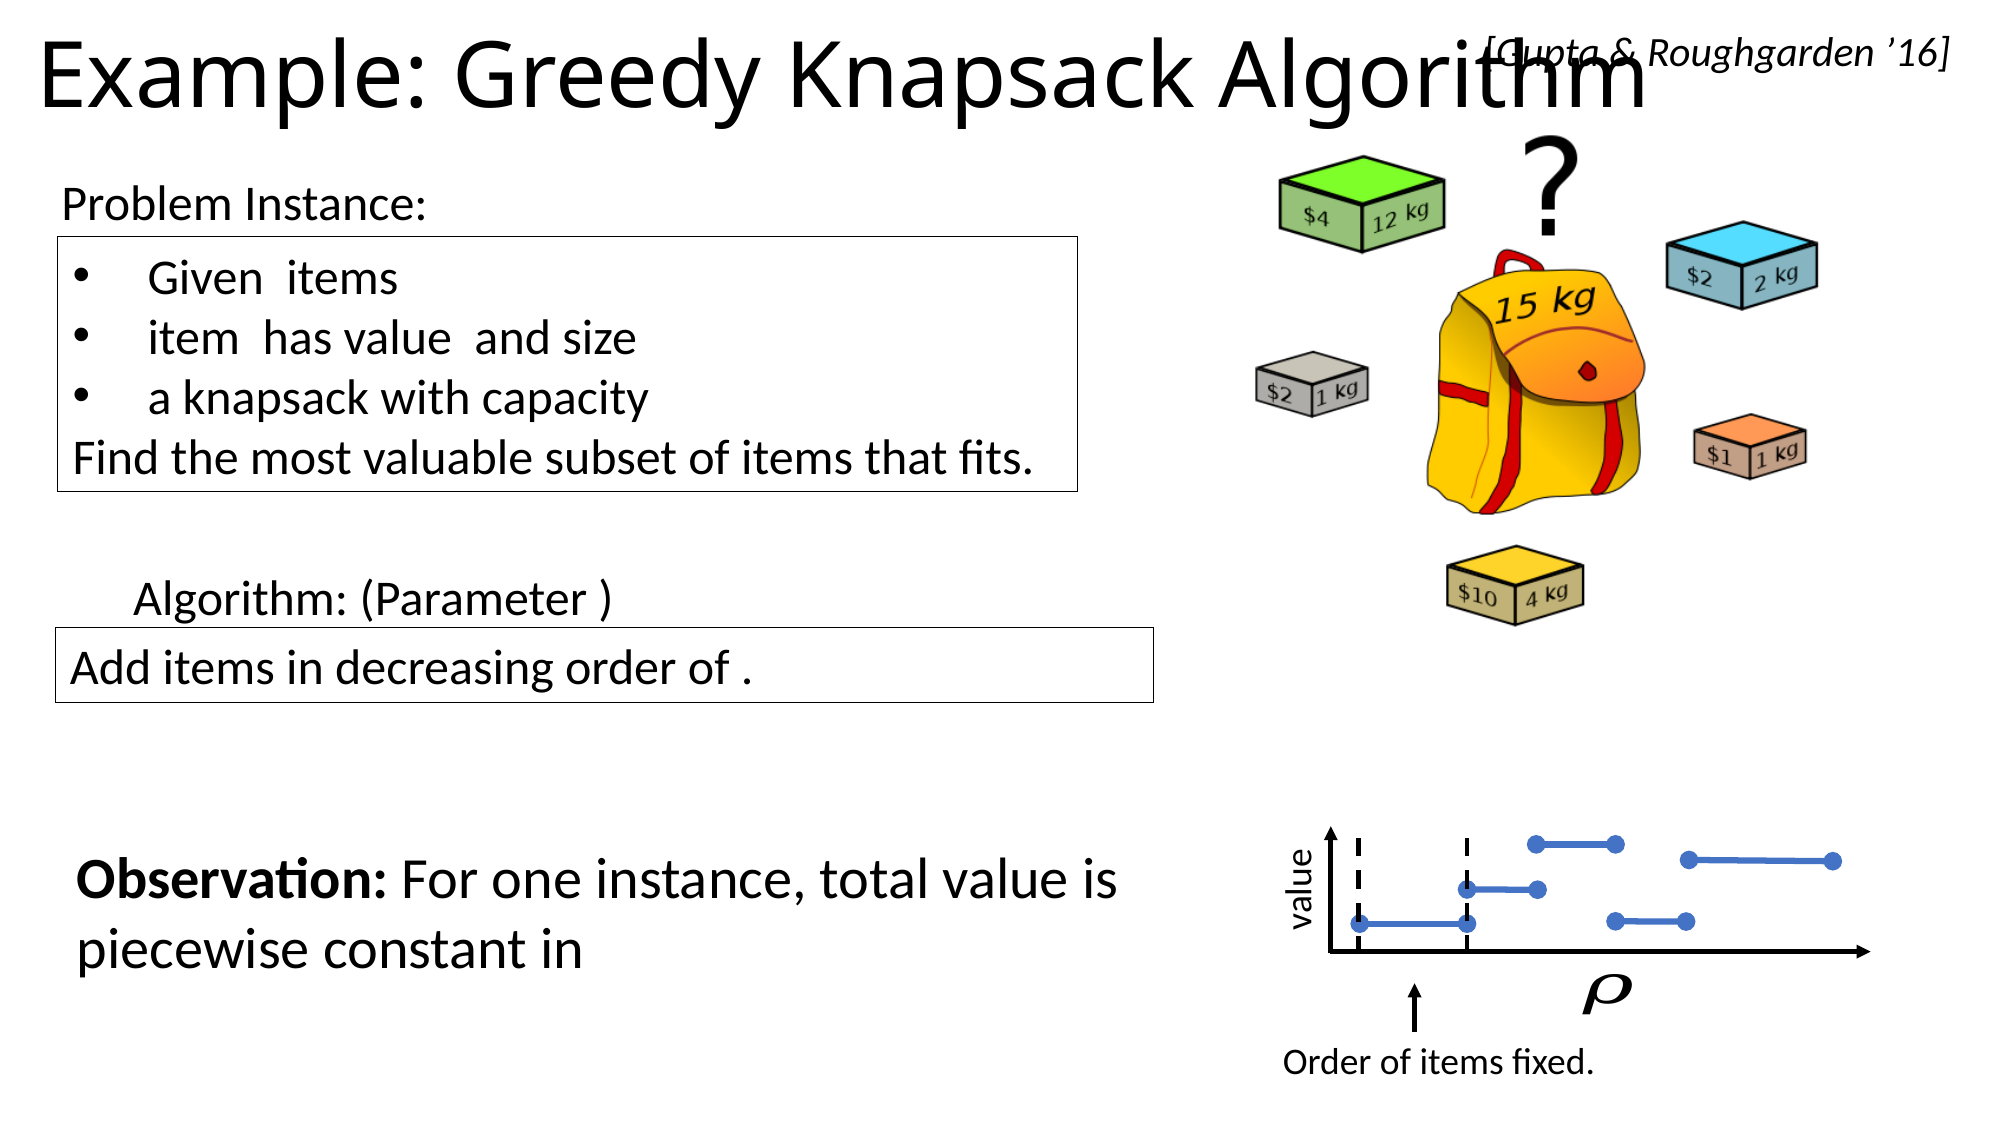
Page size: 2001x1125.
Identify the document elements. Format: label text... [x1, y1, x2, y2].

title Example: Greedy Knapsack Algorithm [21, 16, 1979, 140]
picture [1241, 126, 1831, 636]
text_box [1266, 824, 1871, 1017]
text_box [44, 163, 1078, 495]
text_box [Gupta & Roughgarden ’16] [1468, 17, 1966, 82]
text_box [1266, 983, 1613, 1091]
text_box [55, 558, 1154, 714]
